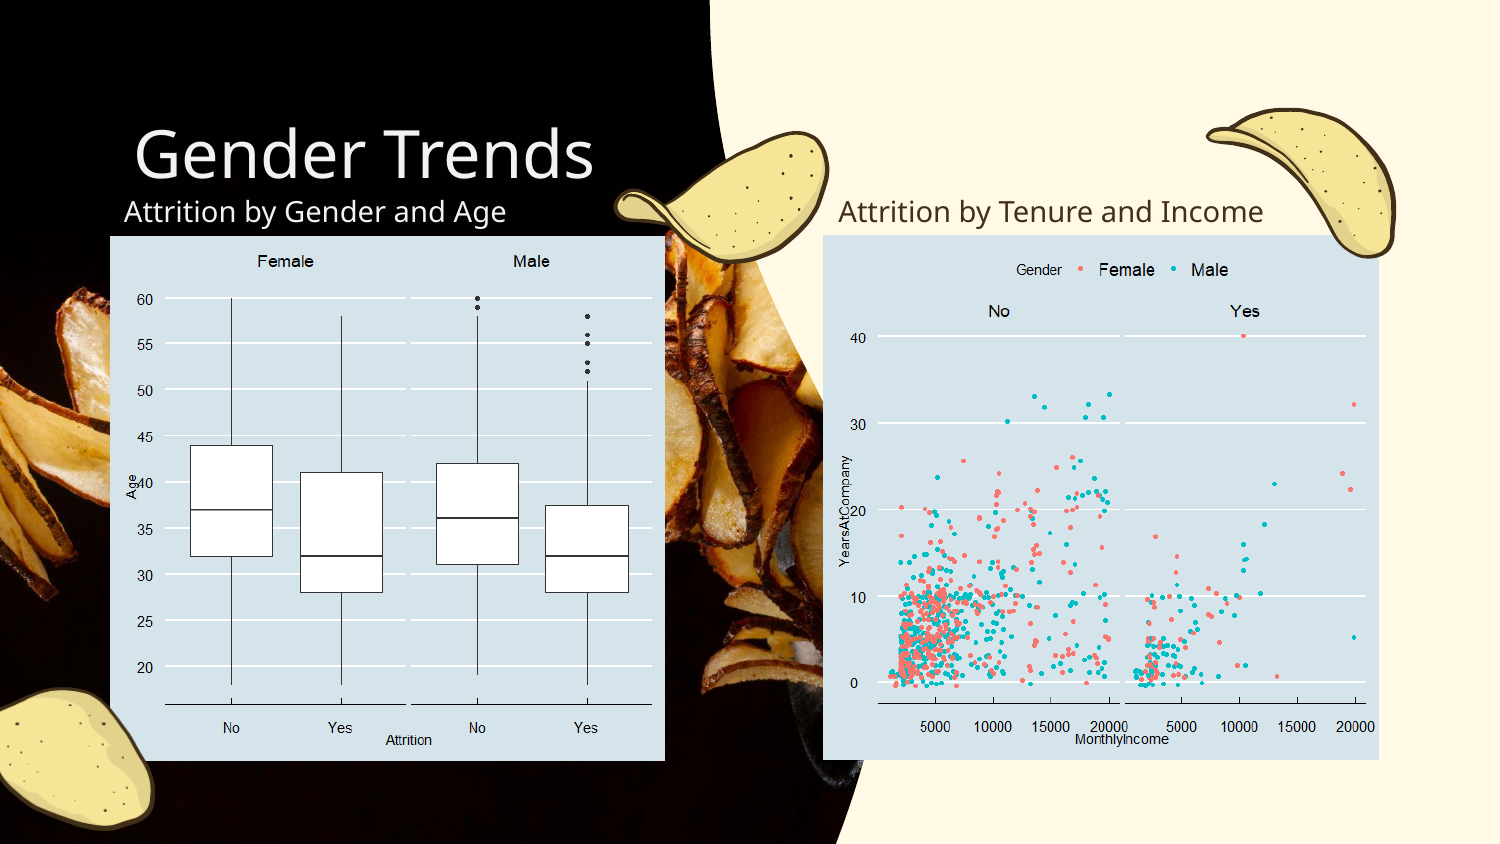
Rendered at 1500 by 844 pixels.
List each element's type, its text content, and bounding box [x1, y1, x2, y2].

text_box Attrition by Tenure and Income [853, 191, 1310, 233]
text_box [613, 130, 830, 265]
title Gender Trends [853, 97, 1384, 191]
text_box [1203, 112, 1421, 223]
picture [0, 0, 1379, 844]
